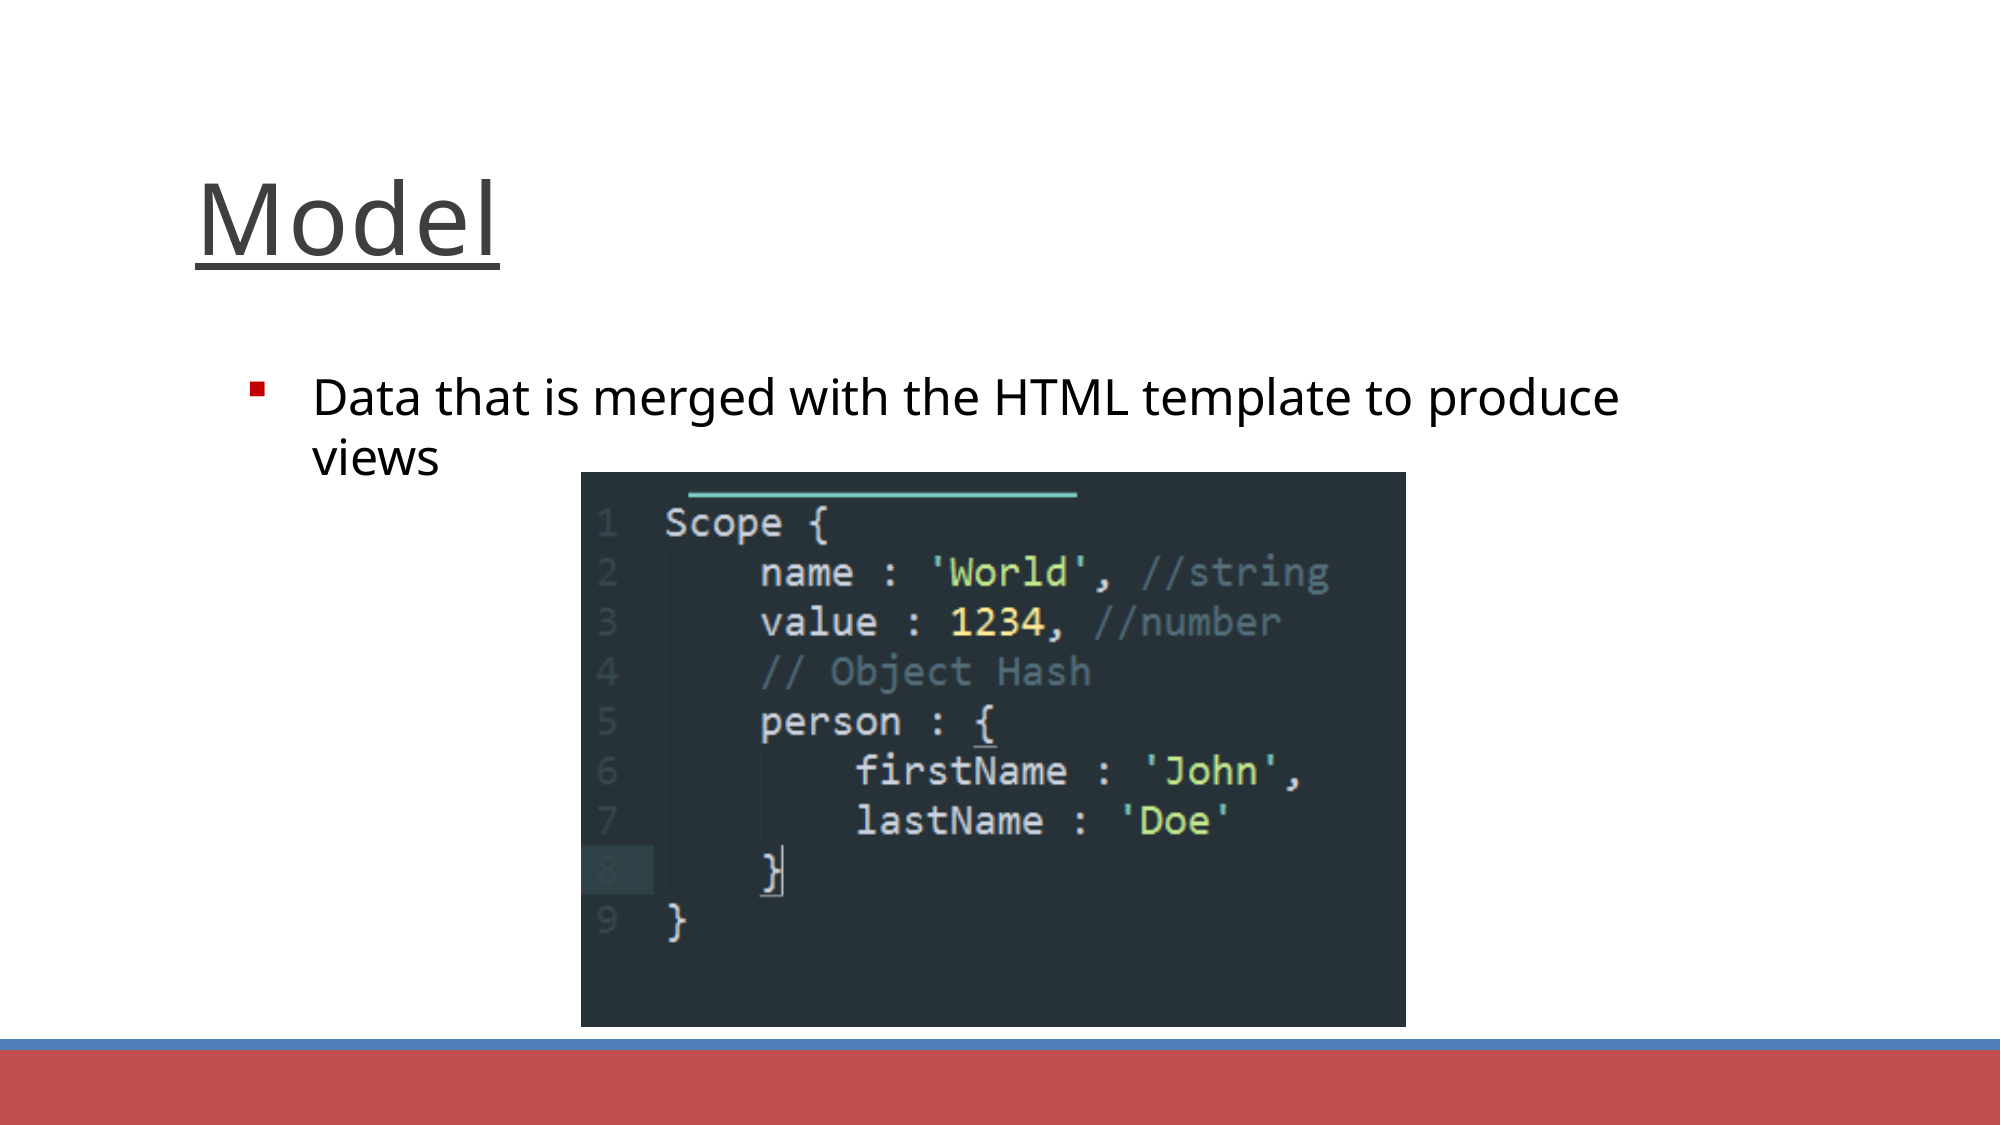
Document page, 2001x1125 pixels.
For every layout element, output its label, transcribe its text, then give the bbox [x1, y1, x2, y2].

text_box Data that is merged with the HTML template to produce views [243, 363, 1679, 486]
title Model [166, 153, 1834, 396]
picture [581, 472, 1406, 1027]
